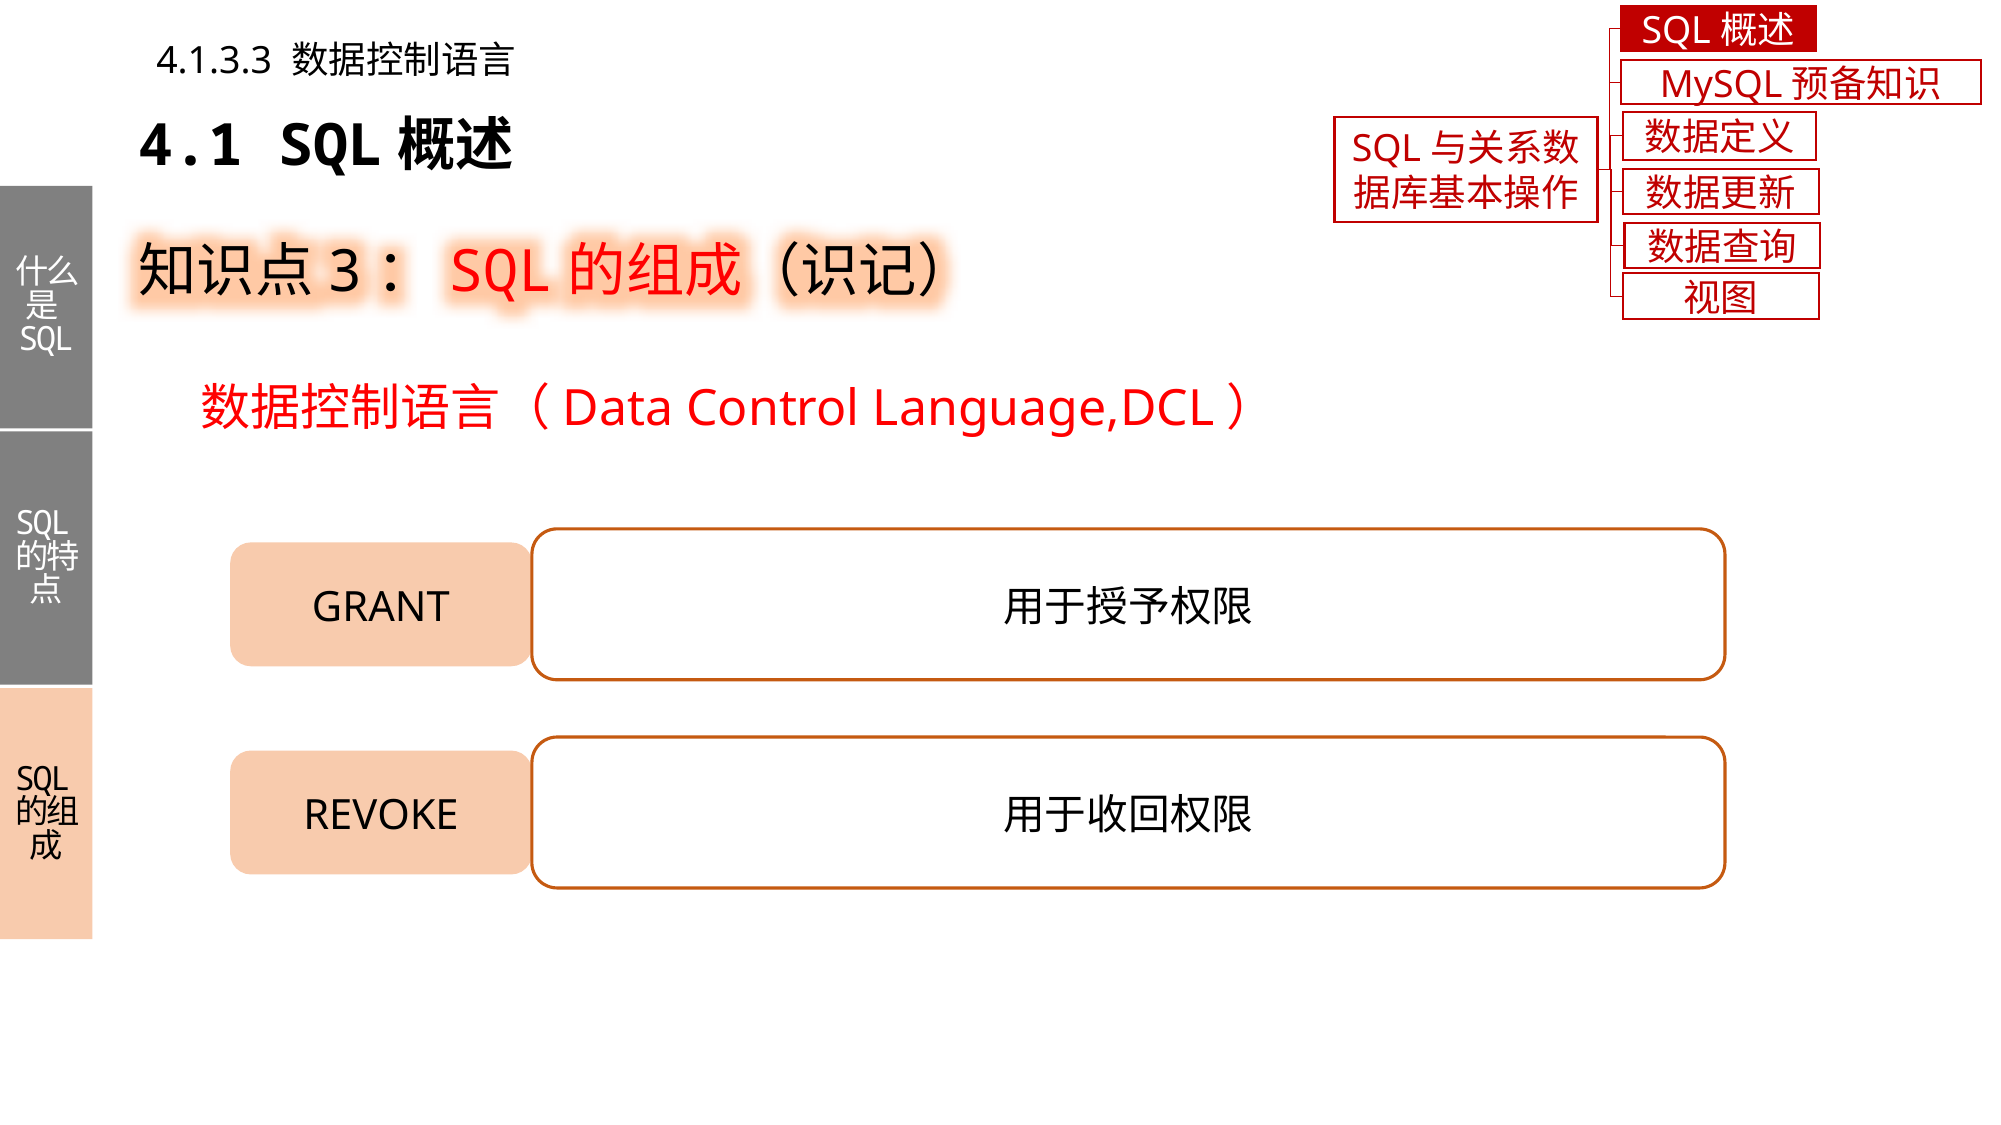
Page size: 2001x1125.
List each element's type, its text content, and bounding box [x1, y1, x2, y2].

text_box GRANT [229, 541, 530, 668]
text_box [1597, 169, 1623, 297]
text_box 从表或视图中删除数据 [118, 170, 1949, 335]
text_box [1597, 82, 1621, 135]
text_box 4.1.3.3 数据控制语言 [141, 28, 531, 89]
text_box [1597, 28, 1621, 82]
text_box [114, 166, 1954, 339]
text_box 数据查询 [1623, 222, 1821, 269]
text_box 数据控制语言（Data Control Language,DCL） [186, 350, 1827, 443]
text_box MySQL预备知识 [1621, 59, 1982, 105]
text_box 用于收回权限 [530, 735, 1726, 889]
text_box SQL概述 [1620, 5, 1817, 52]
text_box 视图 [1622, 272, 1820, 320]
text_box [0, 185, 93, 940]
text_box 用于授予权限 [530, 527, 1726, 681]
text_box 数据定义 [1622, 111, 1817, 161]
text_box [1597, 135, 1623, 169]
text_box 数据更新 [1623, 168, 1820, 215]
text_box REVOKE [229, 749, 530, 876]
text_box SQL与关系数据库基本操作 [1333, 116, 1597, 223]
text_box 4.1 SQL概述 [120, 97, 1568, 152]
text_box 知识点3：SQL的组成（识记） [120, 172, 1945, 329]
